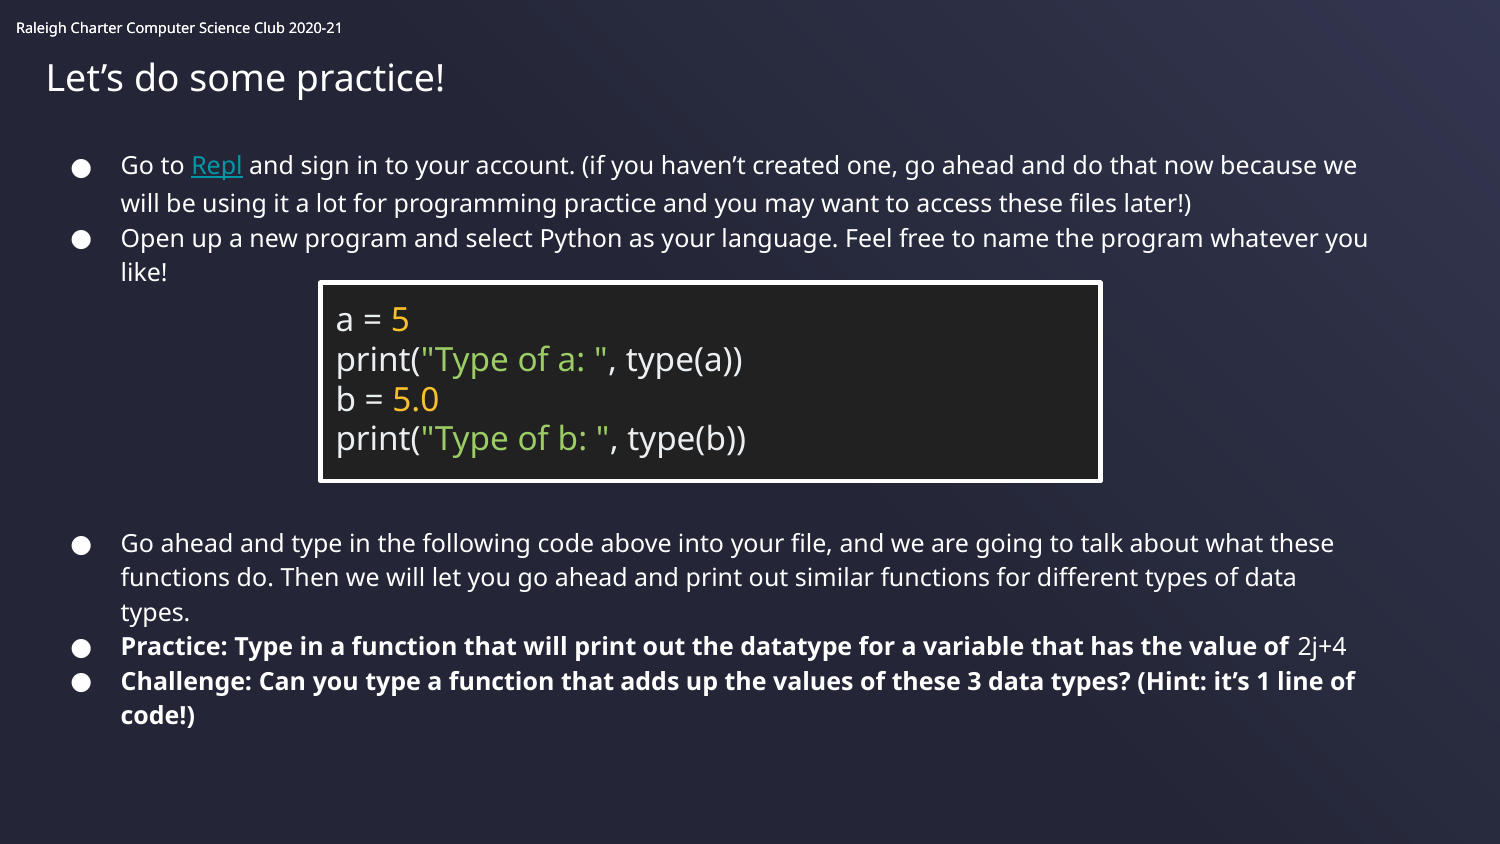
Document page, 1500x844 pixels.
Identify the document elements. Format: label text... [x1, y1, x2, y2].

text_box Go to Repl and sign in to your account. (if you haven’t created one, go ahead and do that now because we will be using it a lot for programming practice and you may want to access these files later!) Open up a new program and select Python as your language. Feel free to name the program whatever you like! Go ahead and type in the following code above into your file, and we are going to talk about what these functions do. Then we will let you go ahead and print out similar functions for different types of data types. Practice: Type in a function that will print out the datatype for a variable that has the value of 2j+4 Challenge: Can you type a function that adds up the values of these 3 data types? (Hint: it’s 1 line of code!) [30, 129, 1391, 831]
text_box Let’s do some practice! [30, 23, 1445, 130]
text_box a = 5 print("Type of a: ", type(a)) b = 5.0 print("Type of b: ", type(b)) [320, 282, 1101, 482]
